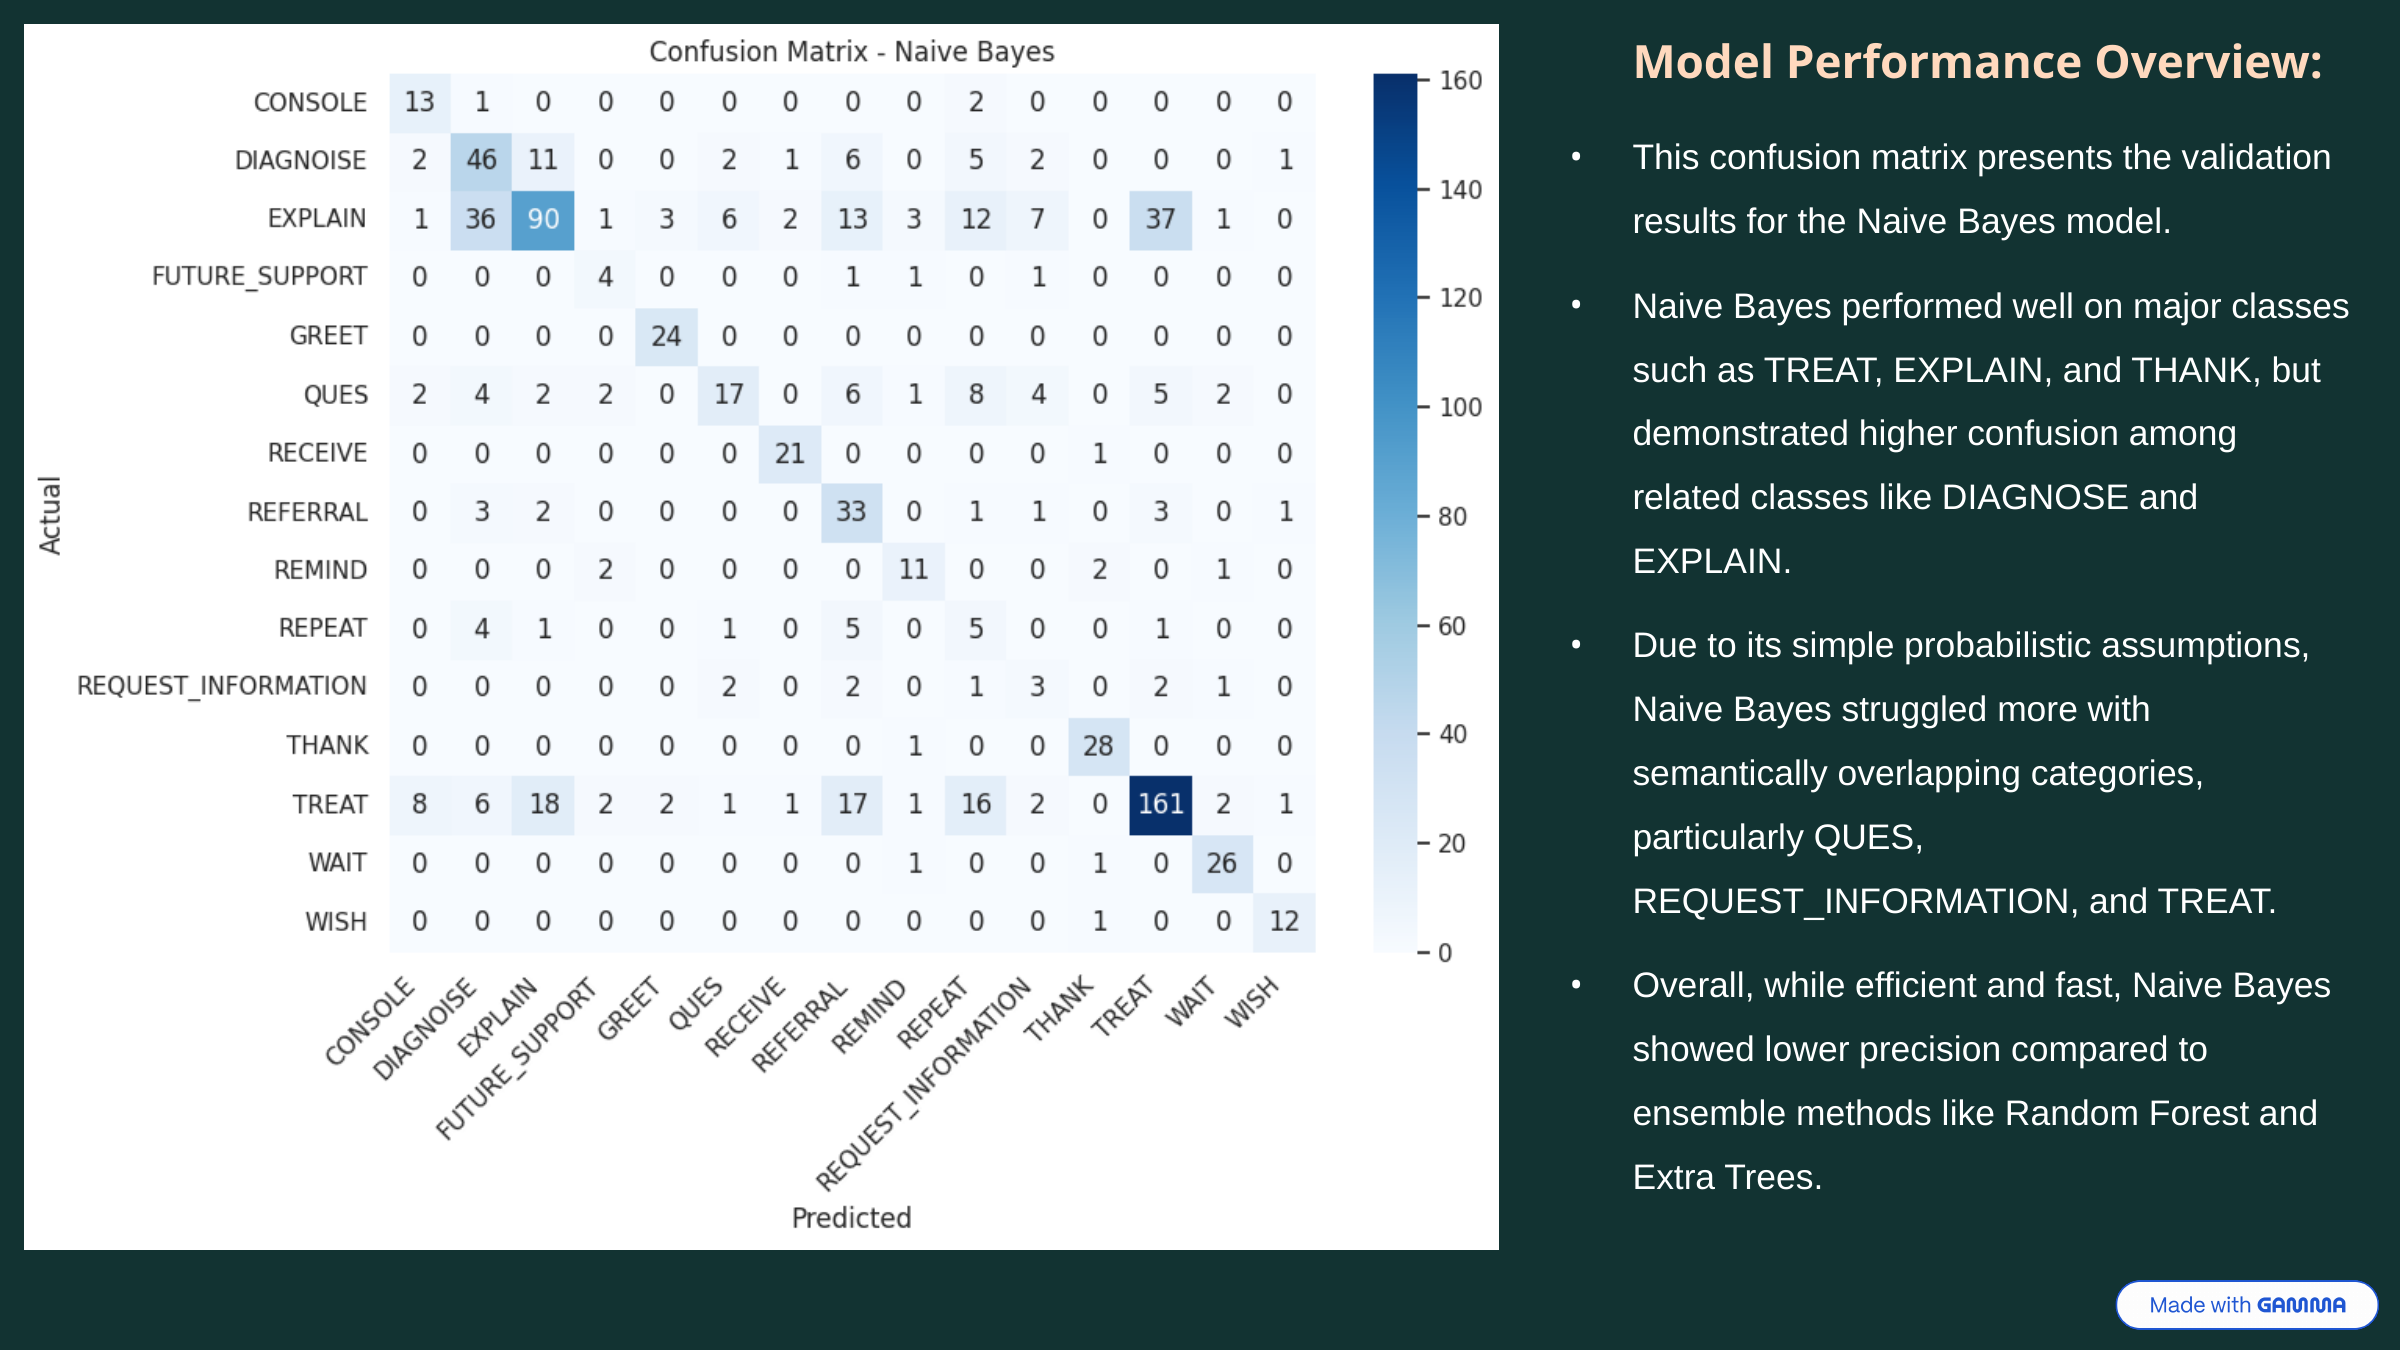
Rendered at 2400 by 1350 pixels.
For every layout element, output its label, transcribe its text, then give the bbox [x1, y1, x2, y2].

picture [24, 24, 1499, 1251]
picture [2106, 1271, 2389, 1339]
text_box Model Performance Overview: This confusion matrix presents the validation results for the Naive Bayes model. Naive Bayes performed well on major classes such as TREAT, EXPLAIN, and THANK, but demonstrated higher confusion among related classes like DIAGNOSE and EXPLAIN. Due to its simple probabilistic assumptions, Naive Bayes struggled more with semantically overlapping categories, particularly QUES, REQUEST_INFORMATION, and TREAT. Overall, while efficient and fast, Naive Bayes showed lower precision compared to ensemble methods like Random Forest and Extra Trees. [1557, 24, 2355, 1299]
